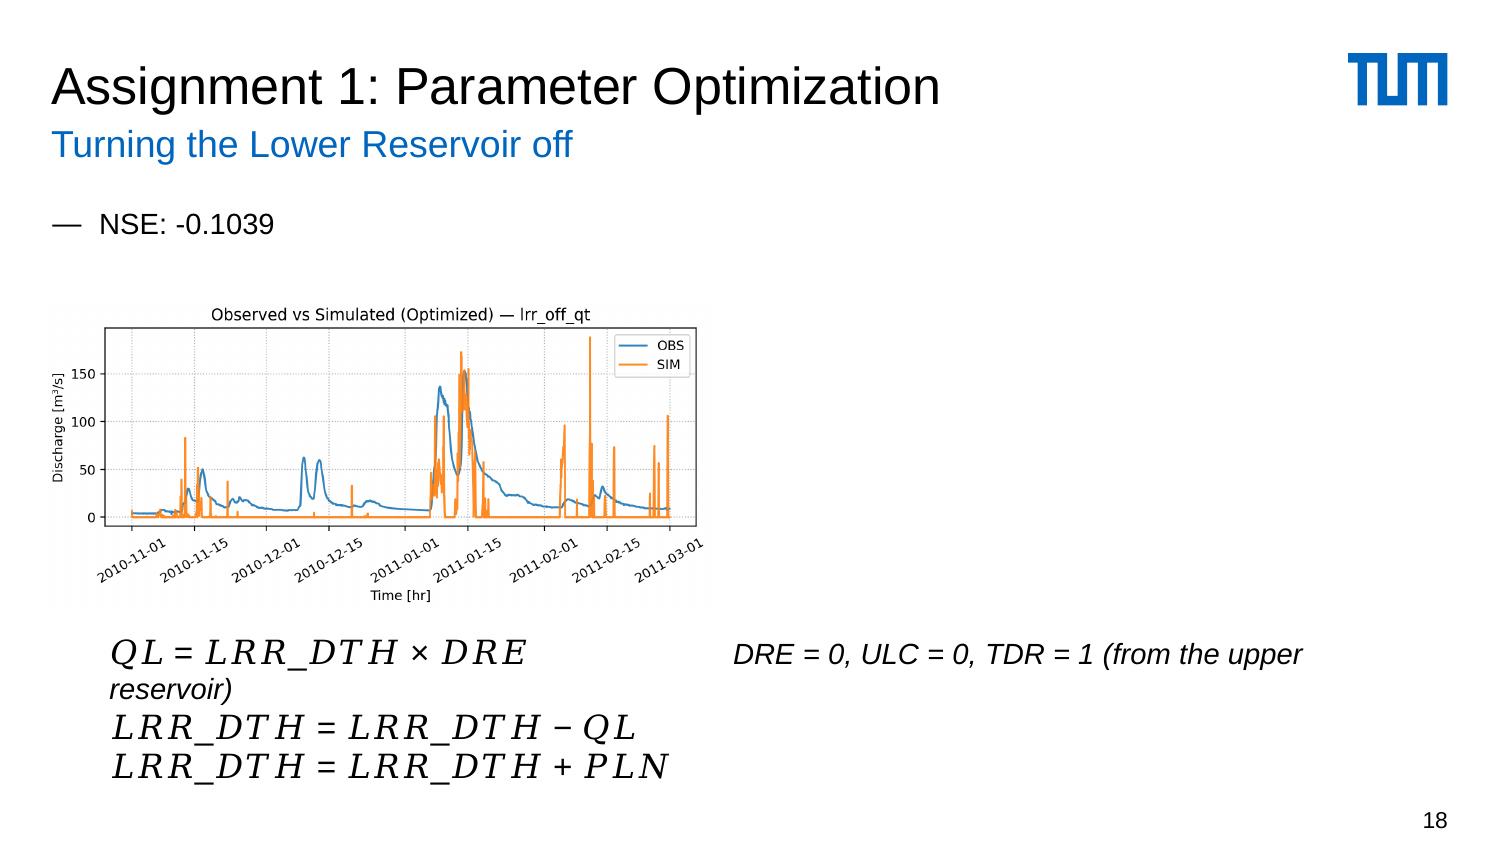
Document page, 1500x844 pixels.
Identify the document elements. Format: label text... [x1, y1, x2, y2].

title Assignment 1: Parameter Optimization [50, 47, 1448, 111]
list NSE: -0.1039 [52, 200, 1449, 284]
list Turning the Lower Reservoir off [51, 112, 1447, 165]
slide_number 18 [1111, 796, 1448, 842]
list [43, 298, 716, 613]
text_box 𝑄𝐿 = 𝐿𝑅𝑅_𝐷𝑇𝐻 × 𝐷𝑅𝐸 DRE = 0, ULC = 0, TDR = 1 (from the upper reservoir) 𝐿𝑅𝑅_𝐷𝑇𝐻 = 𝐿𝑅𝑅_𝐷𝑇𝐻 − 𝑄𝐿 𝐿𝑅𝑅_𝐷𝑇𝐻 = 𝐿𝑅𝑅_𝐷𝑇𝐻 + 𝑃𝐿𝑁 [94, 623, 1437, 793]
